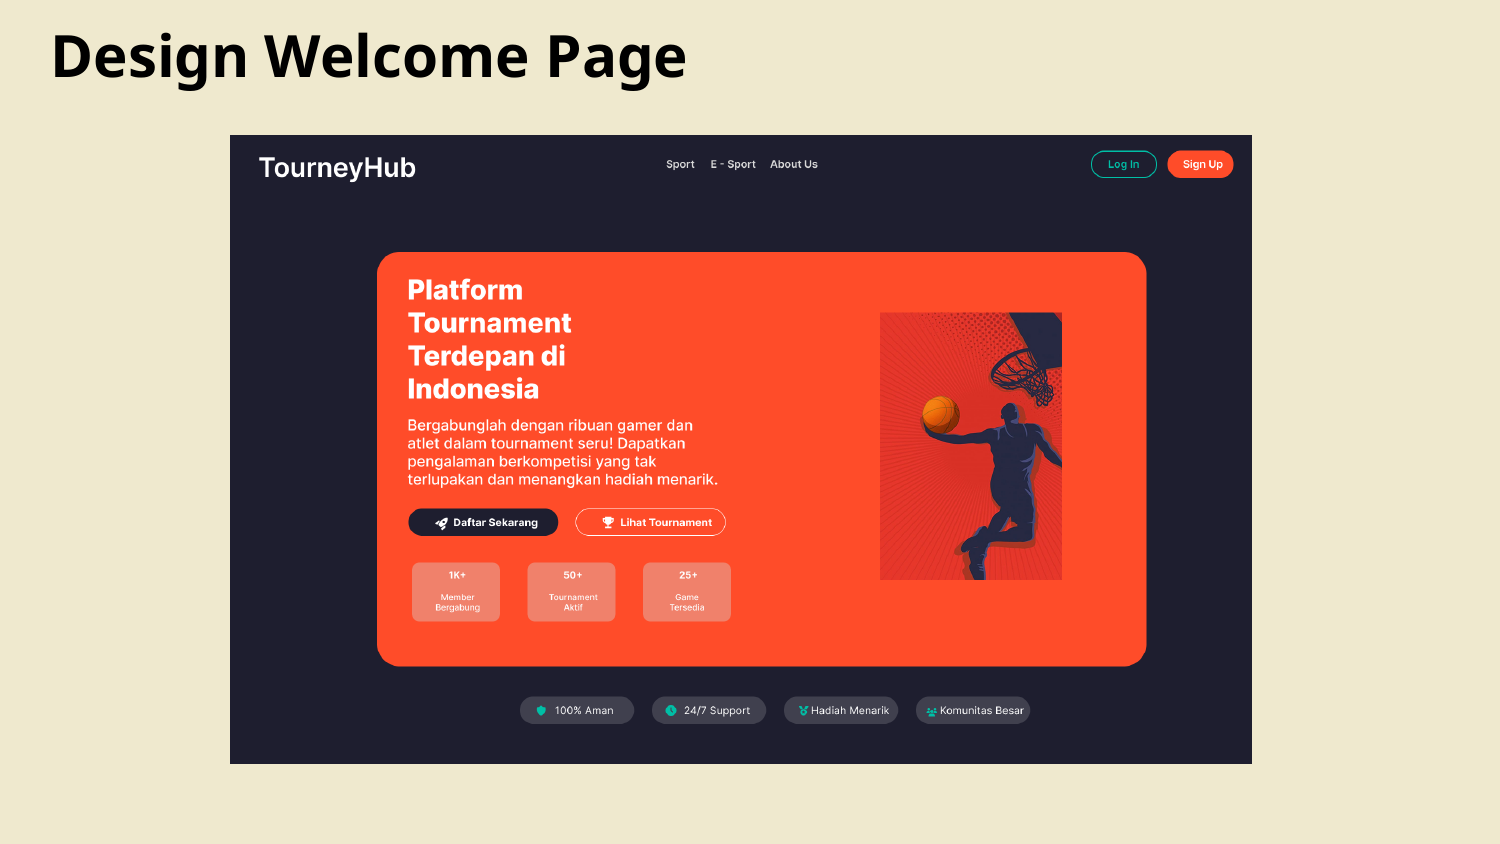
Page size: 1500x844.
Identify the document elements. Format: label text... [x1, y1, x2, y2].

picture [230, 135, 1252, 764]
title Design Welcome Page [35, 4, 810, 111]
